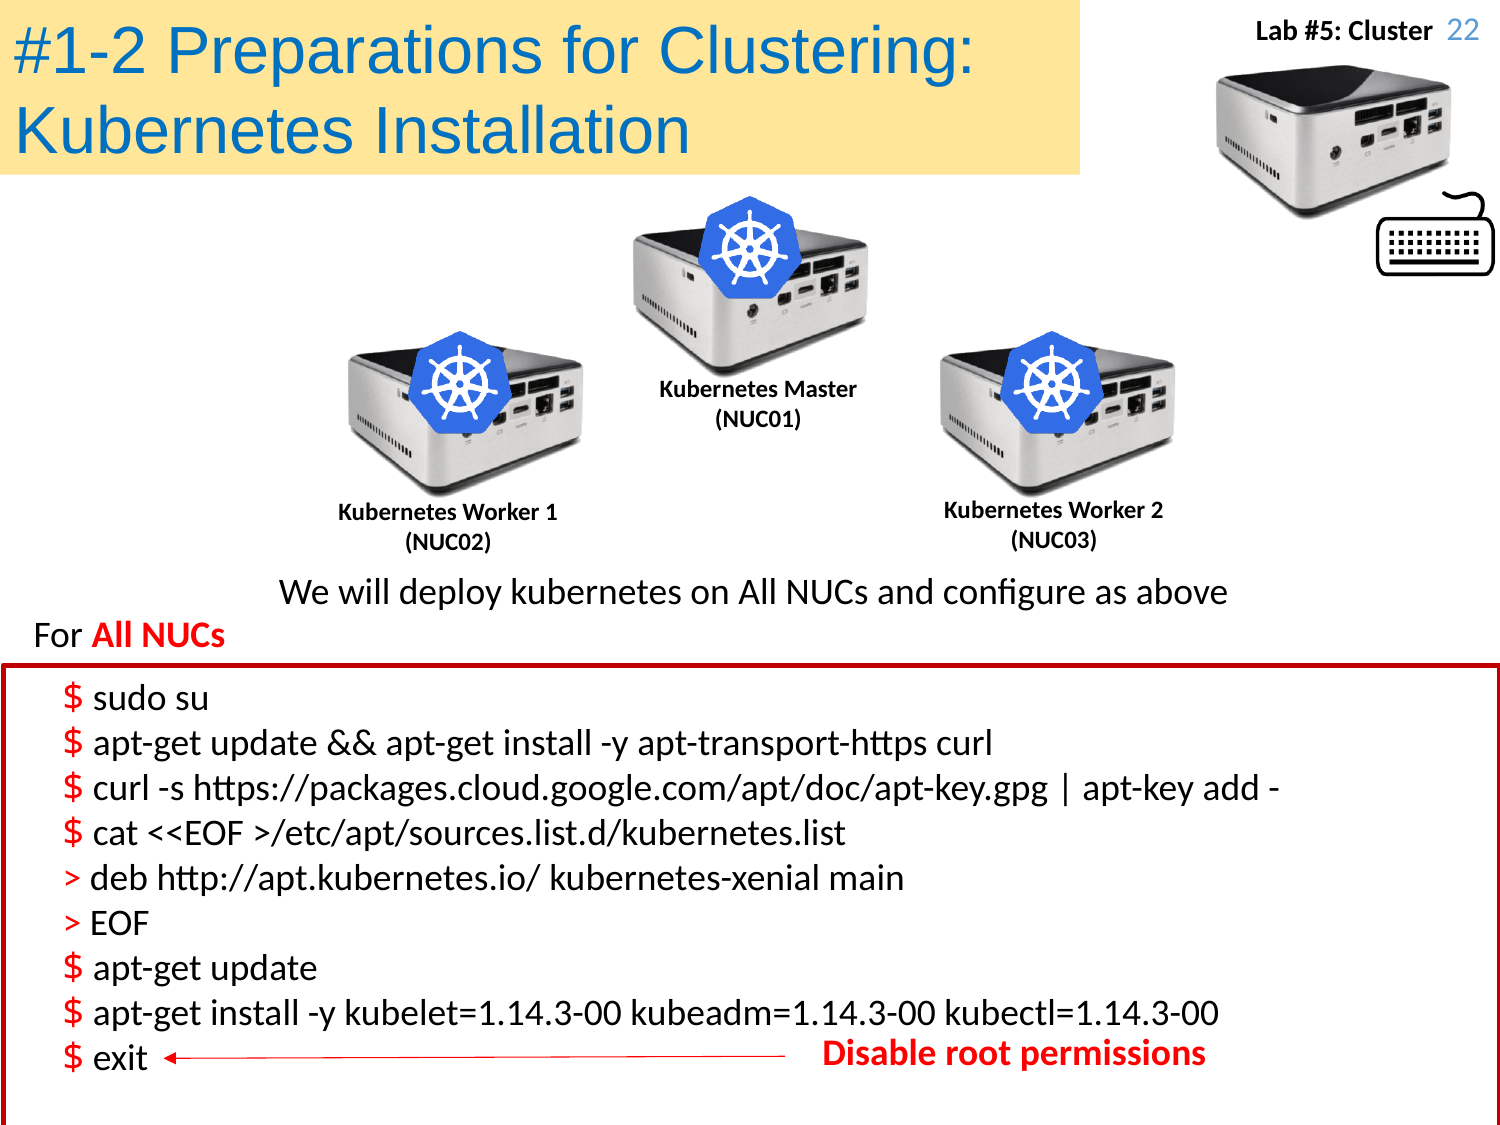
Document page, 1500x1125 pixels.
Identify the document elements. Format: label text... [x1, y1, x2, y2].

picture [1207, 62, 1500, 326]
text_box #1-2 Preparations for Clustering: Kubernetes Installation [0, 0, 1080, 175]
text_box [3, 665, 1500, 1125]
text_box $ sudo su $ apt-get update && apt-get install -y apt-transport-https curl $ curl -s https://packages.cloud.google.com/apt/doc/apt-key.gpg | apt-key add - $ cat <<EOF >/etc/apt/sources.list.d/kubernetes.list > deb http://apt.kubernetes.io/ kubernetes-xenial main > EOF $ apt-get update $ apt-get install -y kubelet=1.14.3-00 kubeadm=1.14.3-00 kubectl=1.14.3-00 $ exit [47, 665, 1297, 1086]
text_box We will deploy kubernetes on All NUCs and configure as above [264, 559, 1253, 619]
text_box For All NUCs [18, 603, 249, 663]
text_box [322, 192, 1181, 565]
text_box Disable root permissions [807, 1020, 1222, 1081]
